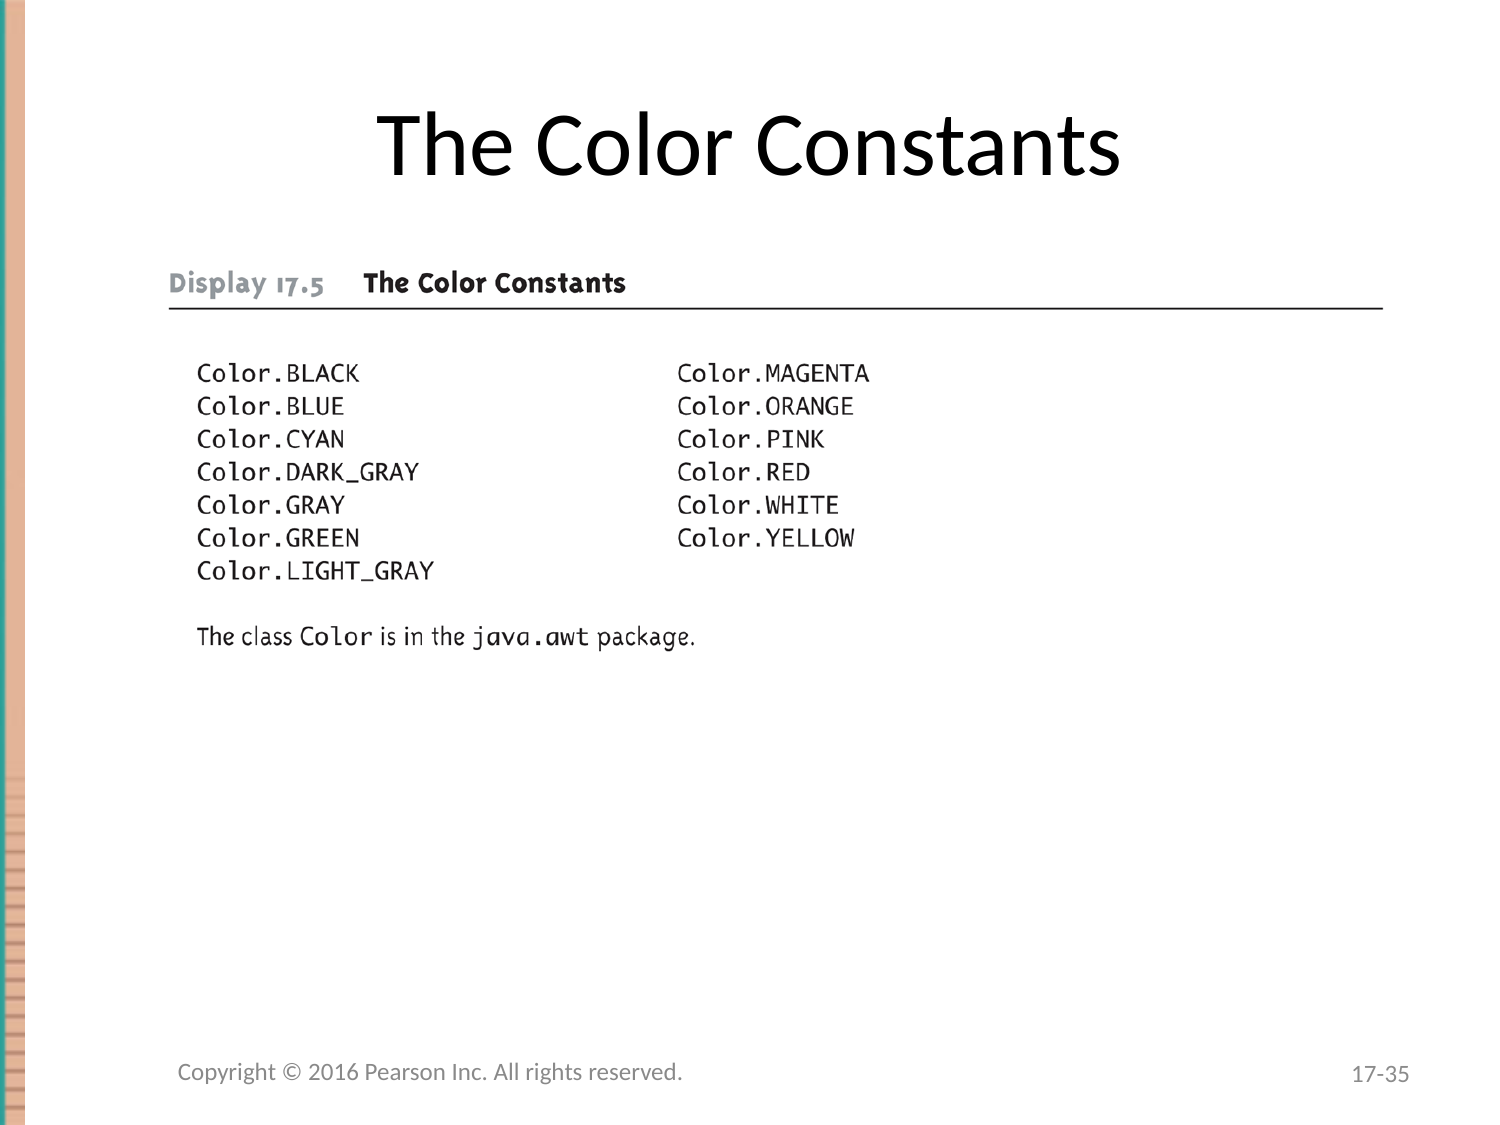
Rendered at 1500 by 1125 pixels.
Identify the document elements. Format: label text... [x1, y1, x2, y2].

picture [0, 0, 25, 1125]
picture [137, 260, 1413, 660]
title The Color Constants [75, 45, 1425, 233]
footer Copyright © 2016 Pearson Inc. All rights reserved. [75, 1040, 788, 1100]
slide_number 17-35 [1074, 1042, 1425, 1103]
